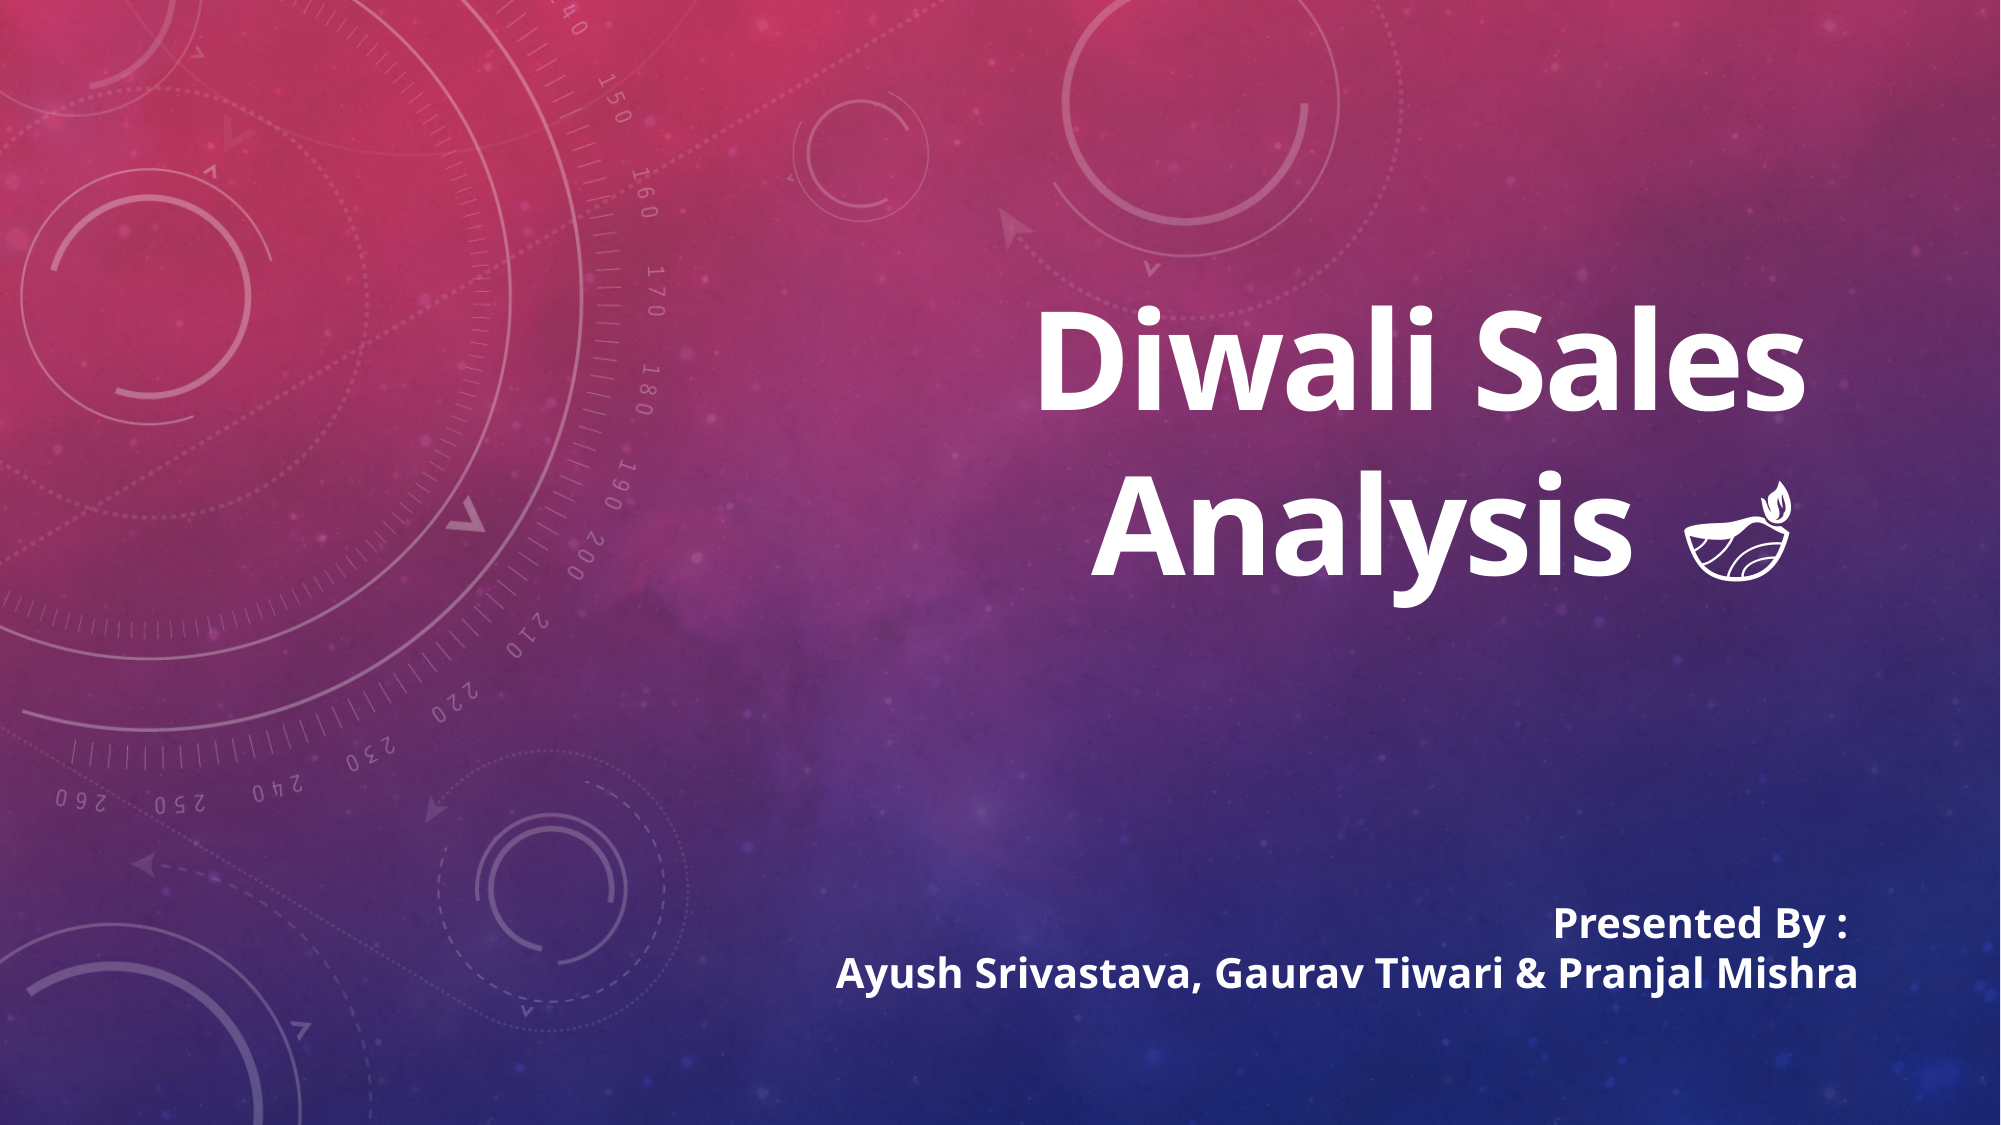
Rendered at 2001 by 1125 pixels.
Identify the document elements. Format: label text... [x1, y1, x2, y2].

picture [0, 0, 2001, 1125]
text_box Presented By : Ayush Srivastava, Gaurav Tiwari & Pranjal Mishra [812, 889, 1875, 1005]
text_box Diwali Sales Analysis 🪔 [999, 265, 1822, 611]
